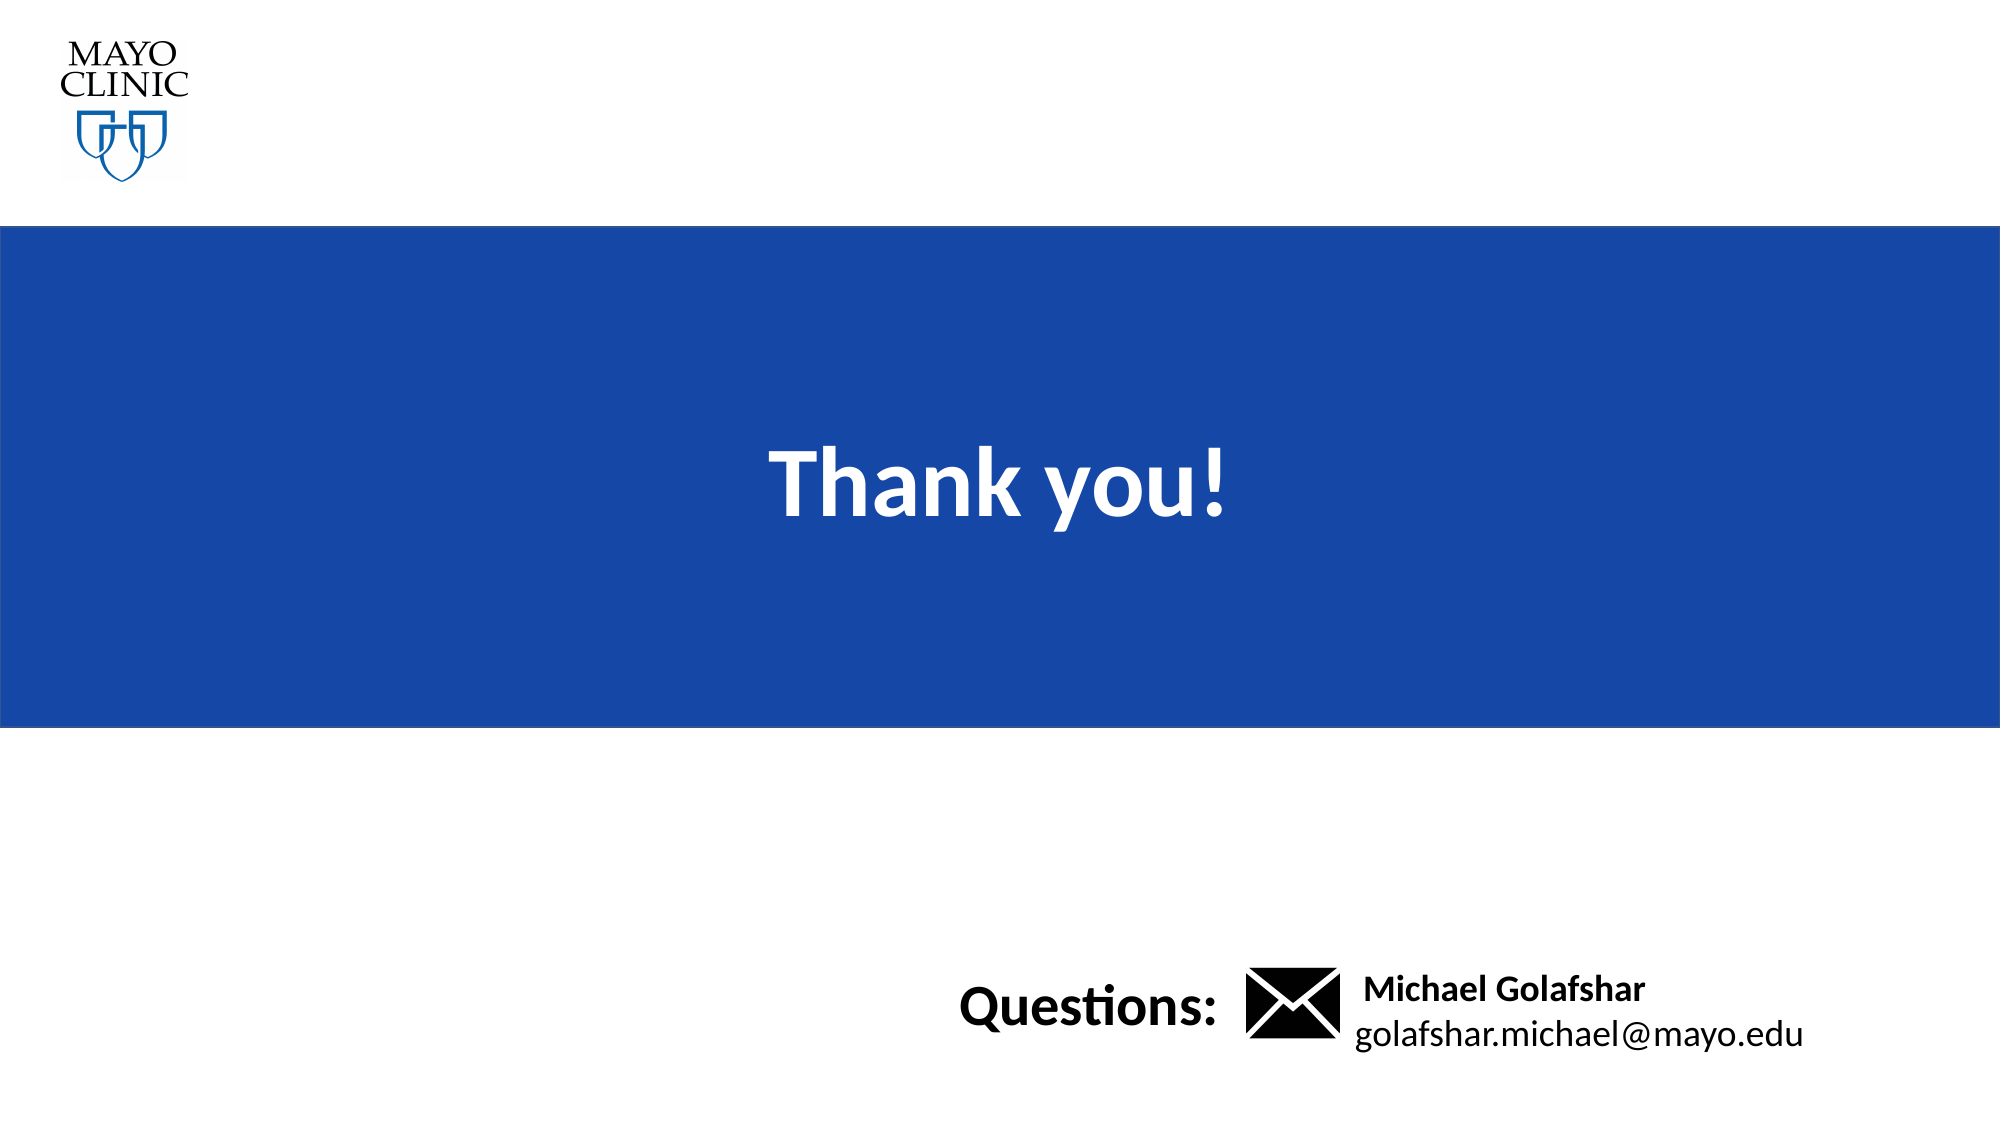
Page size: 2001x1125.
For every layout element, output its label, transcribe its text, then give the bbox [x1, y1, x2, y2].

picture [61, 41, 188, 182]
text_box Michael Golafshar golafshar.michael@mayo.edu [1339, 956, 2000, 1061]
text_box Thank you! [0, 226, 2000, 728]
picture [1246, 956, 1340, 1050]
text_box Questions: [944, 960, 1246, 1045]
